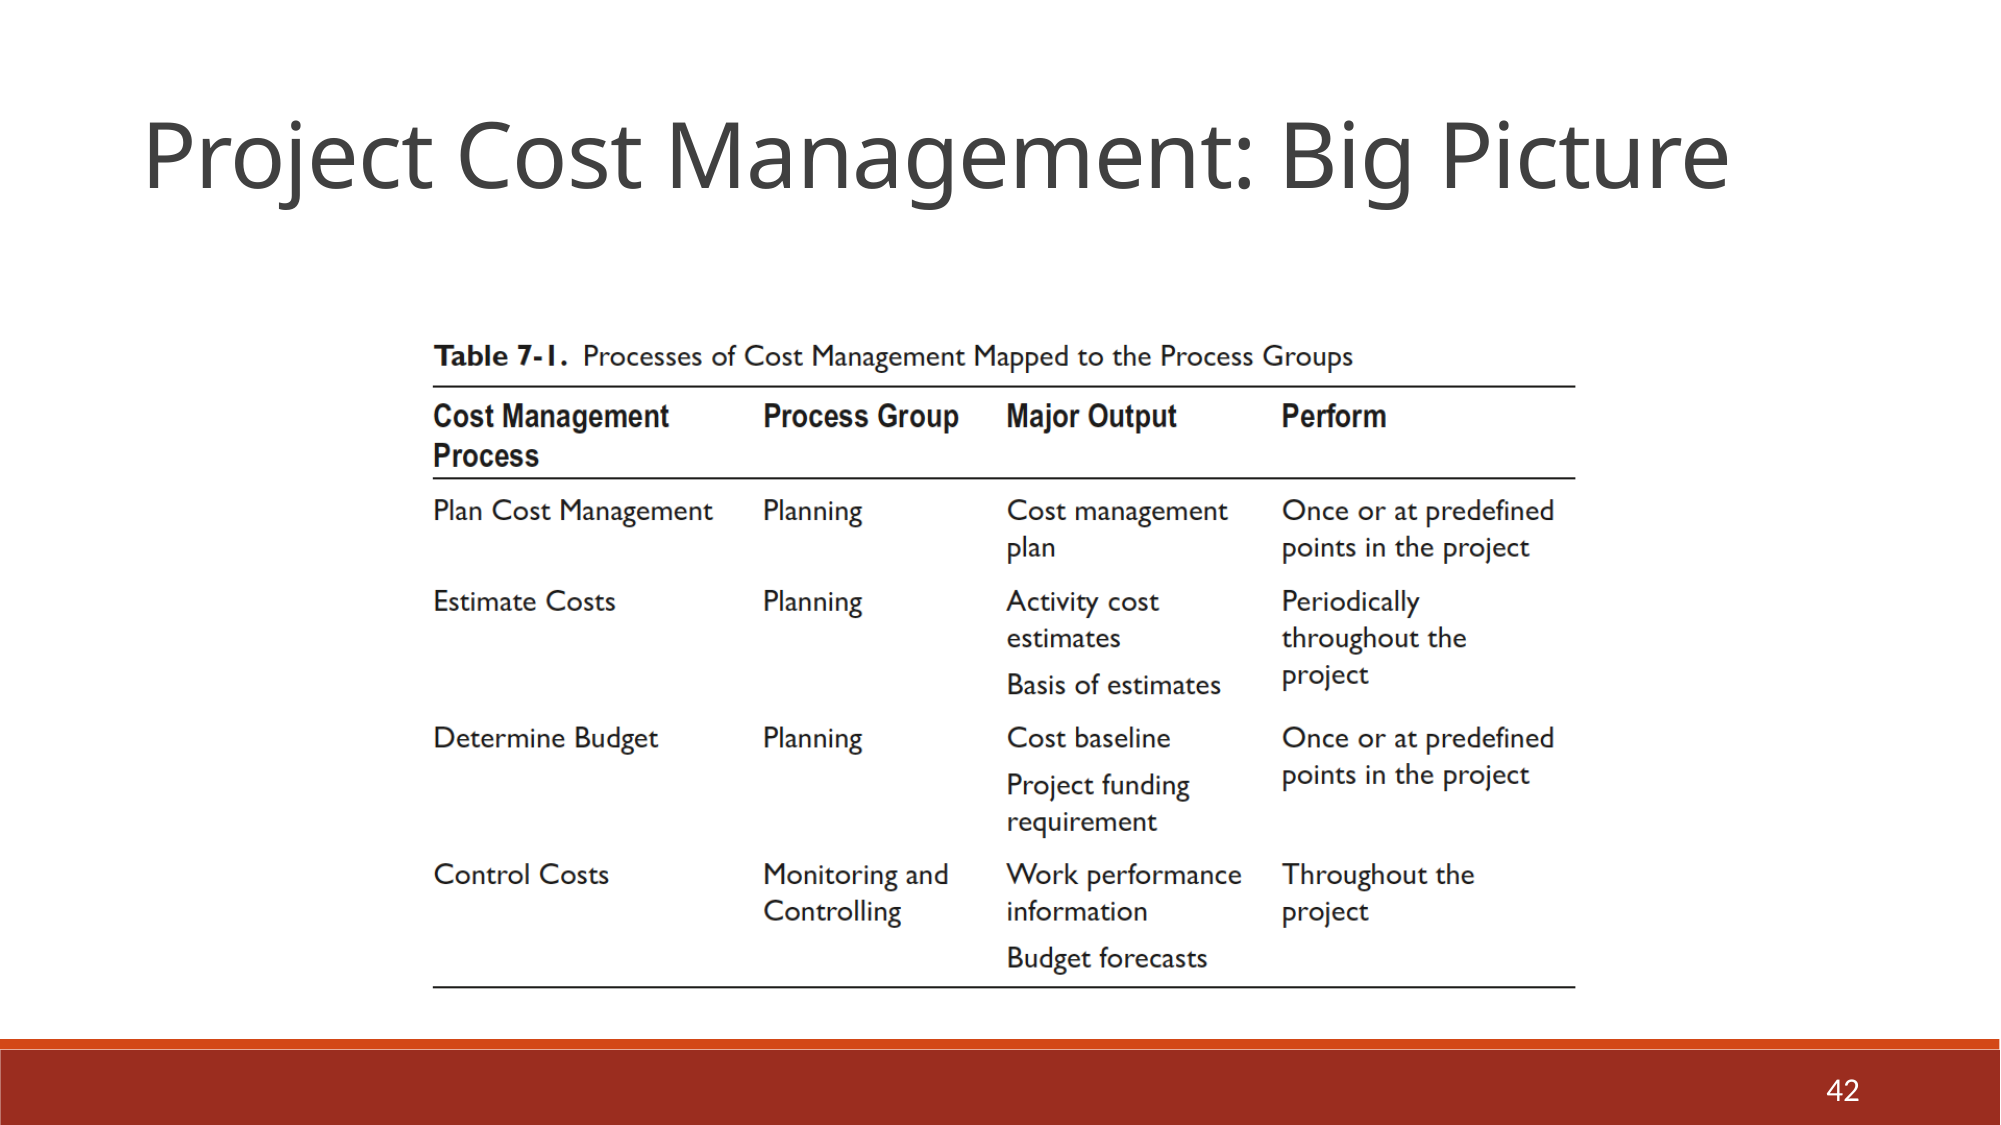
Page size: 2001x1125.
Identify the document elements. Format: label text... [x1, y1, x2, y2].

picture [411, 324, 1590, 1005]
text_box Project Cost Management: Big Picture [126, 106, 1885, 268]
slide_number 42 [126, 1061, 1875, 1115]
